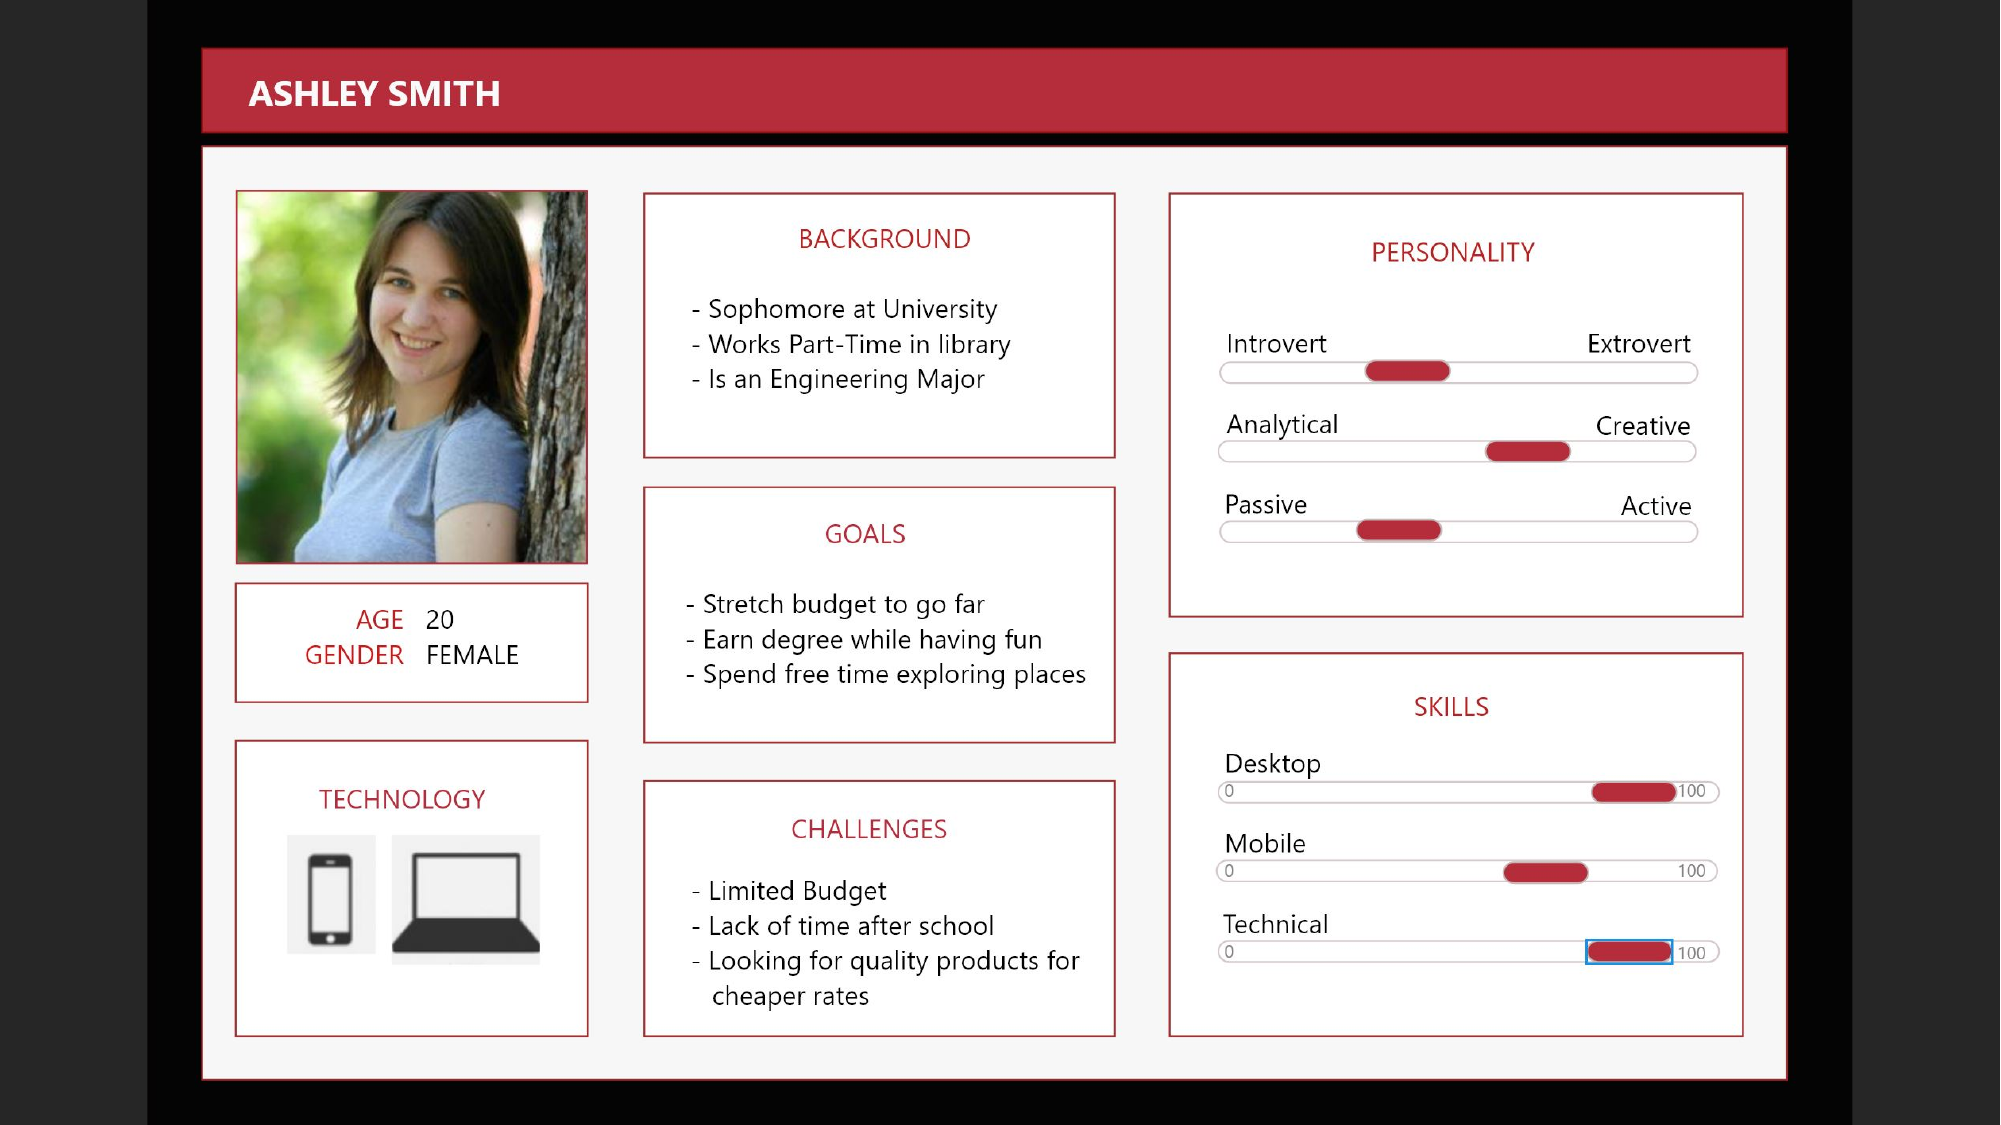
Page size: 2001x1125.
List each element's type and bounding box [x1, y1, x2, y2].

picture [147, 0, 1853, 1125]
